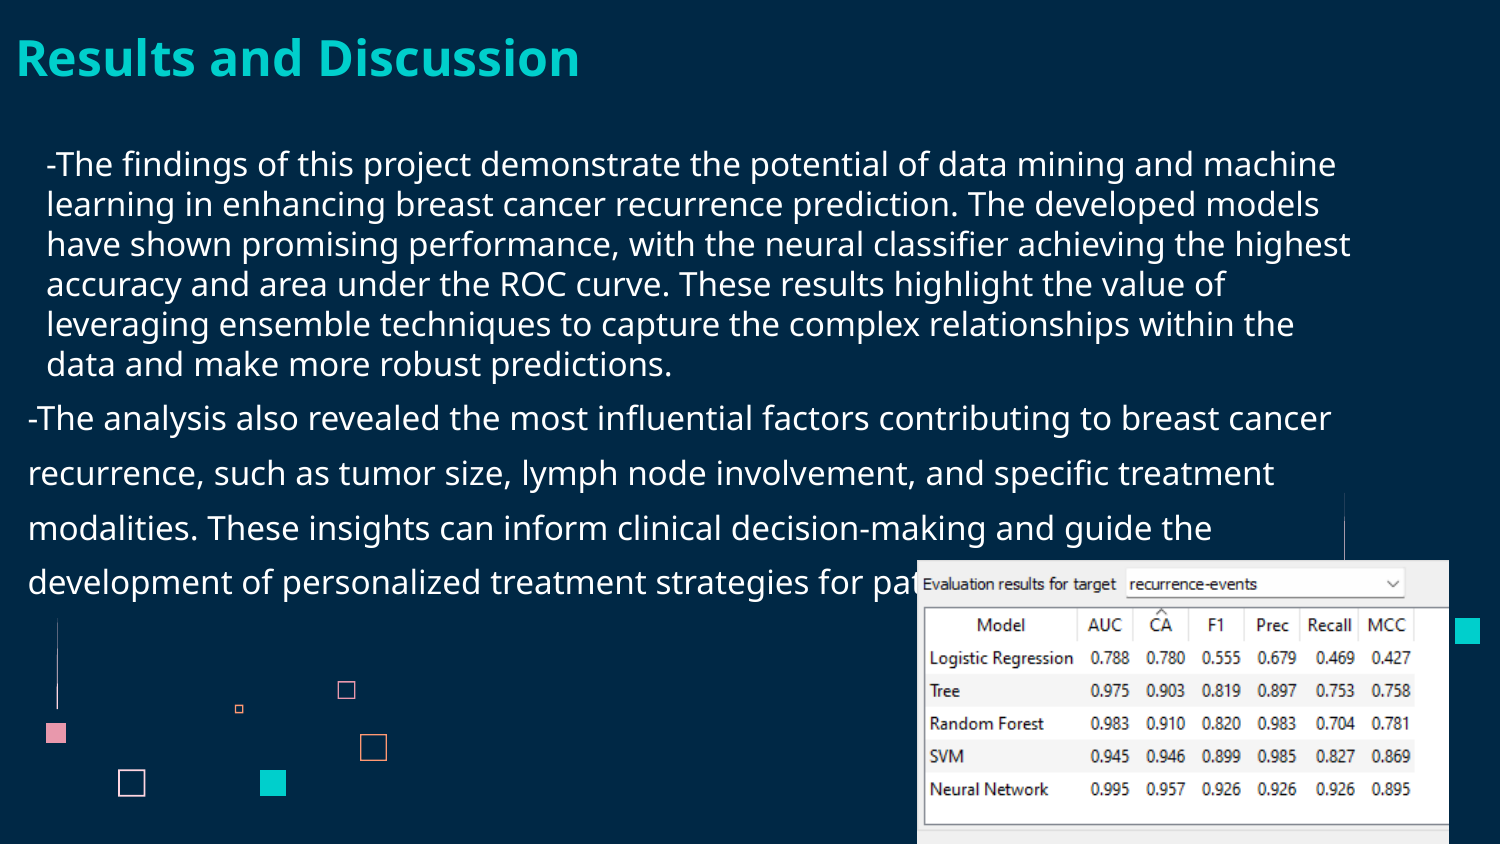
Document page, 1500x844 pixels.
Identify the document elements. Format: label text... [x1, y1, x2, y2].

list -The findings of this project demonstrate the potential of data mining and machine learning in enhancing breast cancer recurrence prediction. The developed models have shown promising performance, with the neural classifier achieving the highest accuracy and area under the ROC curve. These results highlight the value of leveraging ensemble techniques to capture the complex relationships within the data and make more robust predictions. -The analysis also revealed the most influential factors contributing to breast cancer recurrence, such as tumor size, lymph node involvement, and specific treatment modalities. These insights can inform clinical decision-making and guide the development of personalized treatment strategies for patients. [12, 128, 1380, 813]
title Results and Discussion [0, 0, 972, 102]
picture [917, 560, 1449, 844]
